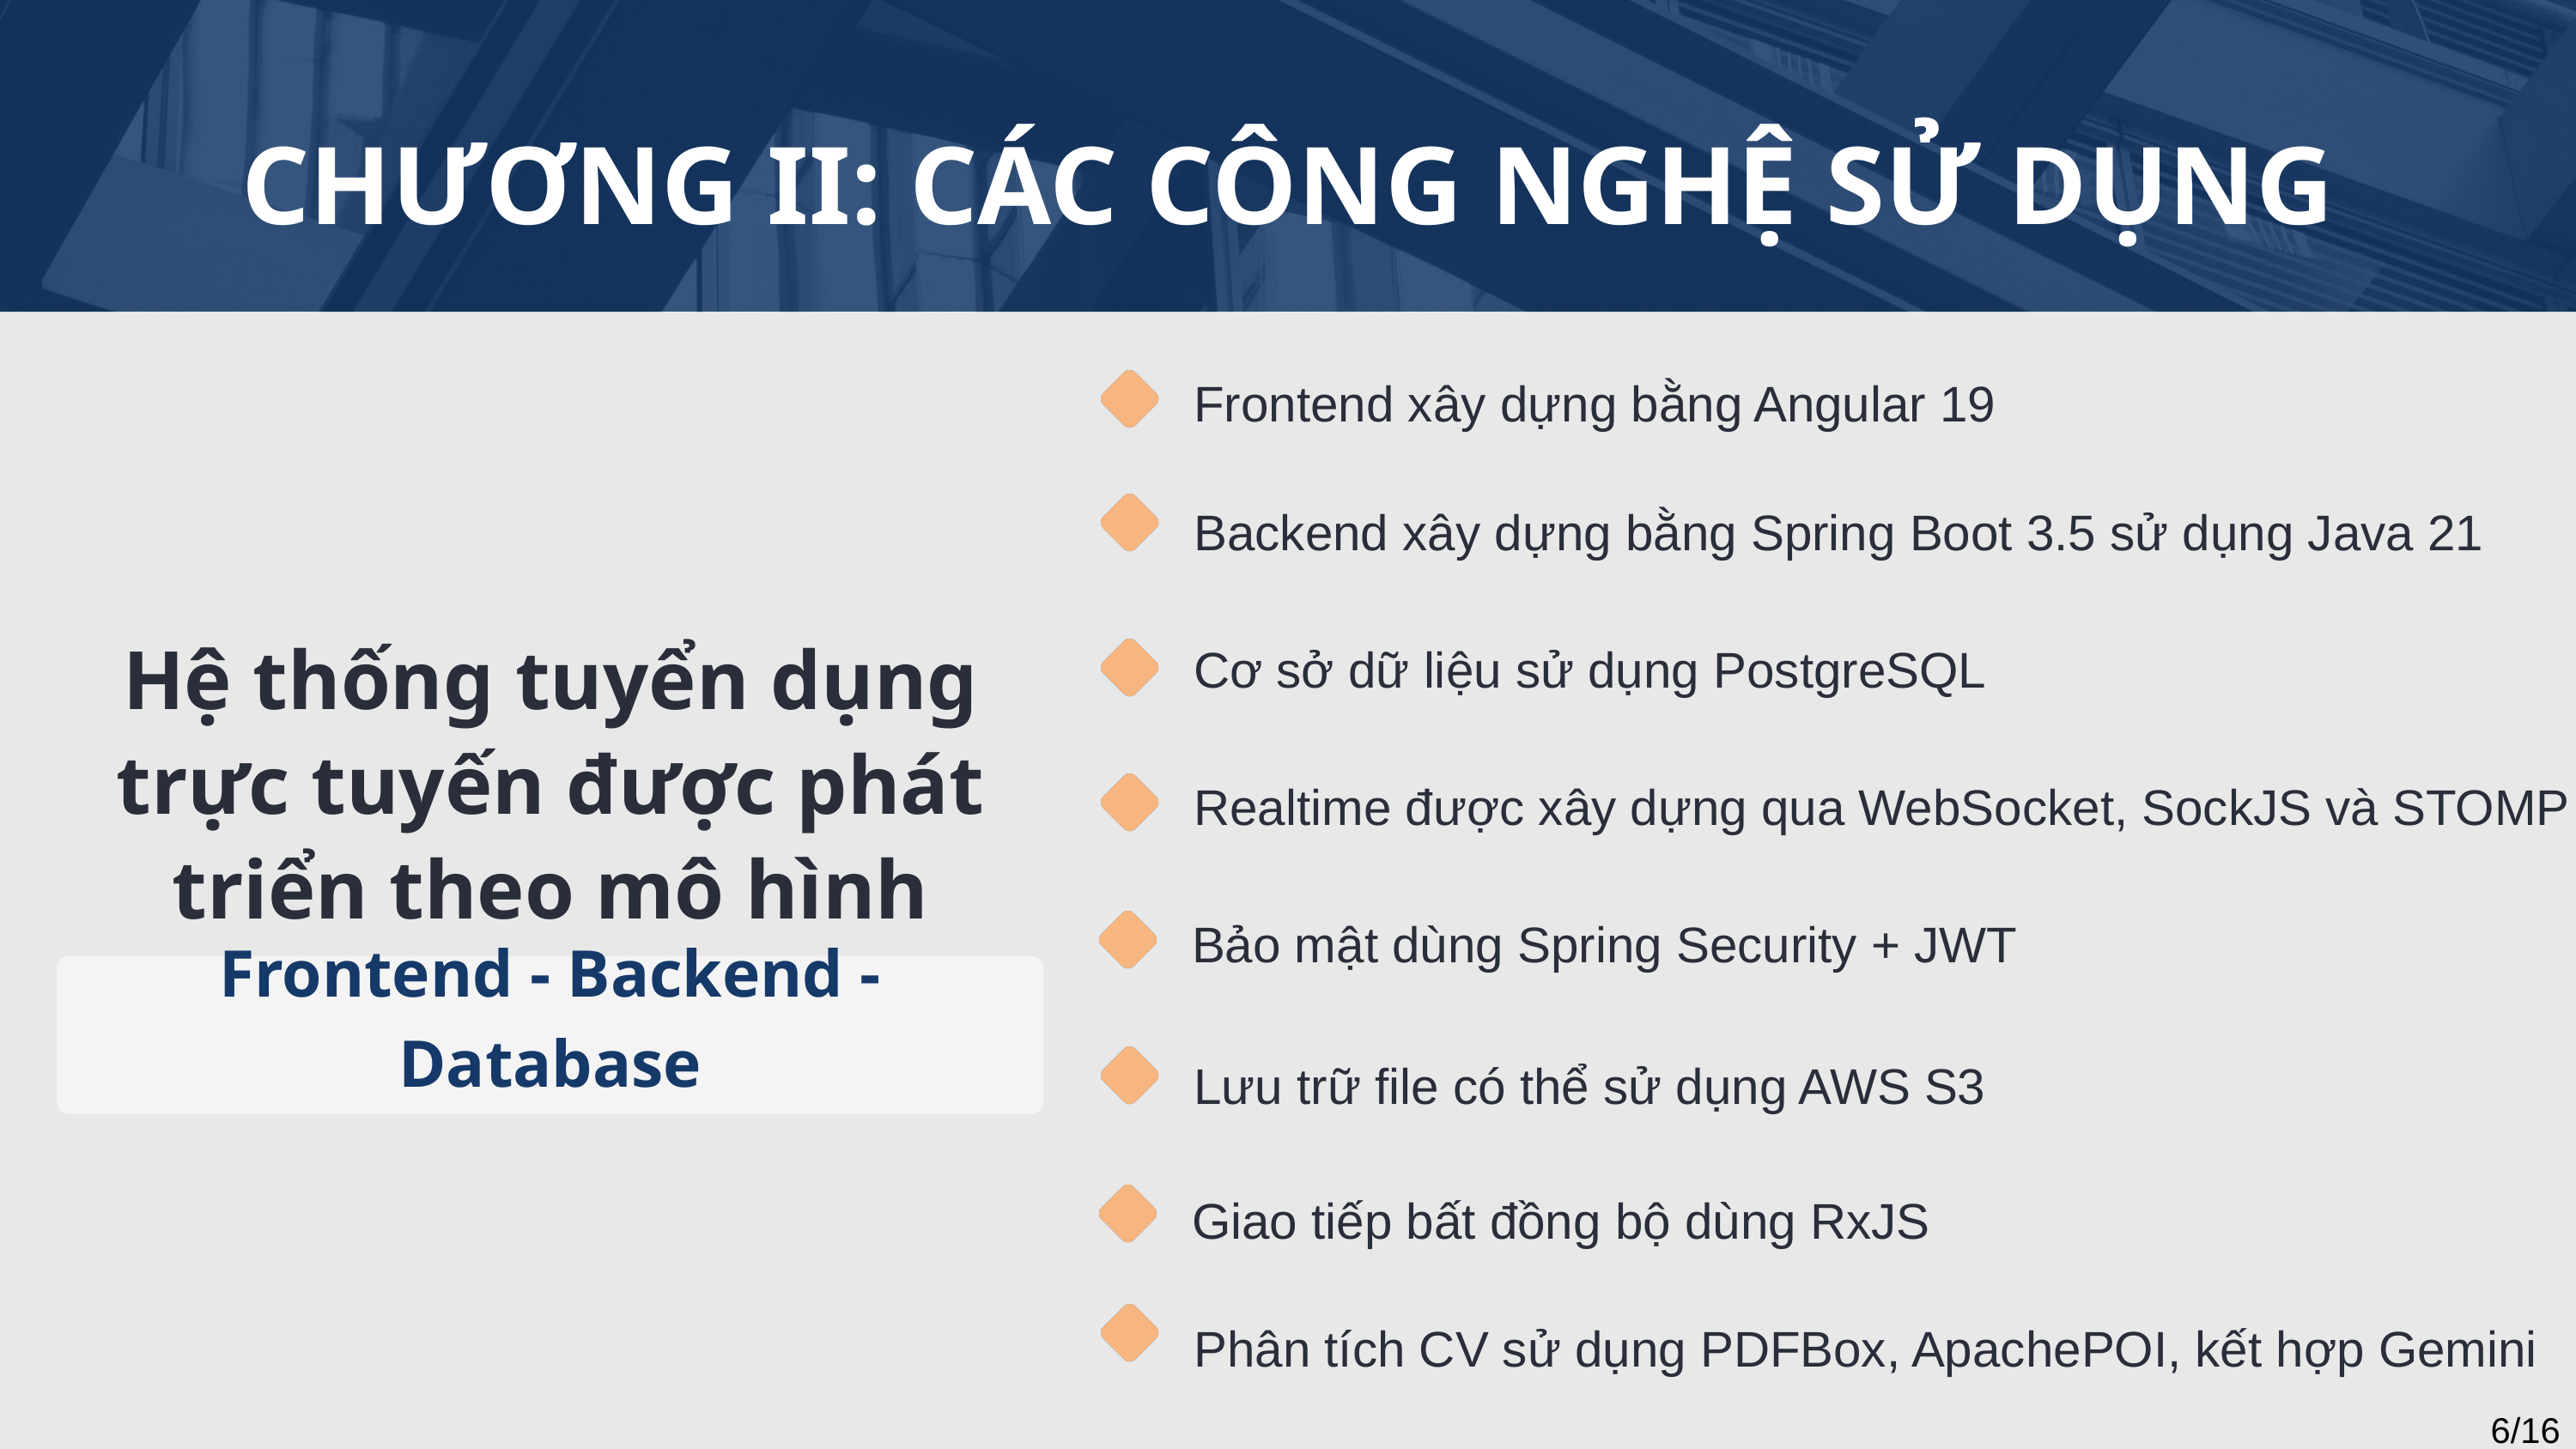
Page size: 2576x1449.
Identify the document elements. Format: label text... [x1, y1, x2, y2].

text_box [1100, 1046, 2204, 1182]
text_box 6/16 [2490, 1404, 2576, 1449]
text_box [1098, 910, 2425, 1040]
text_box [1098, 1188, 2148, 1303]
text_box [0, 0, 2576, 312]
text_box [1100, 773, 2576, 903]
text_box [1100, 369, 2281, 430]
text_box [1100, 638, 2242, 766]
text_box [1100, 1303, 2576, 1375]
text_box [57, 627, 1044, 1114]
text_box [1100, 493, 2576, 628]
